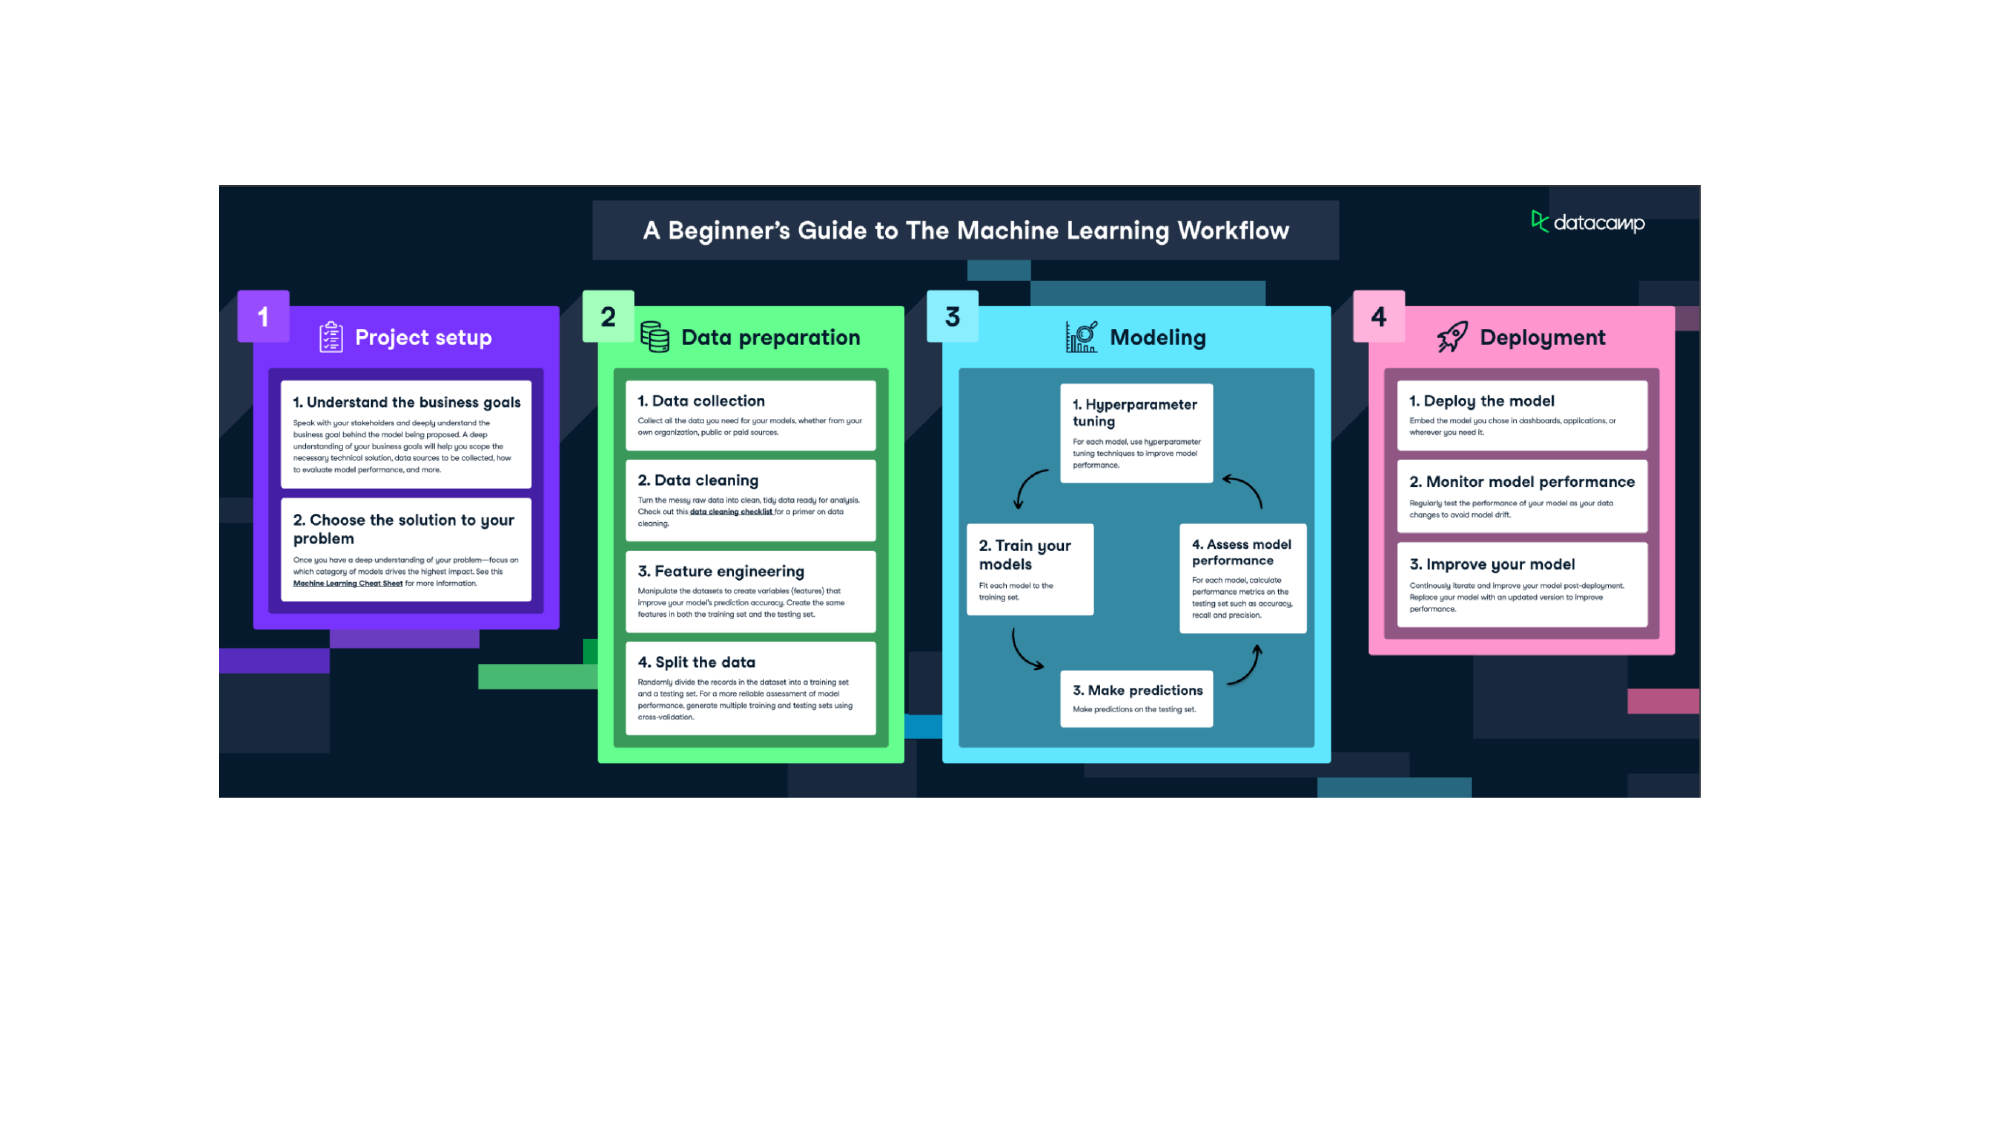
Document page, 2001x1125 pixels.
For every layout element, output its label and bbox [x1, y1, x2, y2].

picture [219, 185, 1701, 798]
